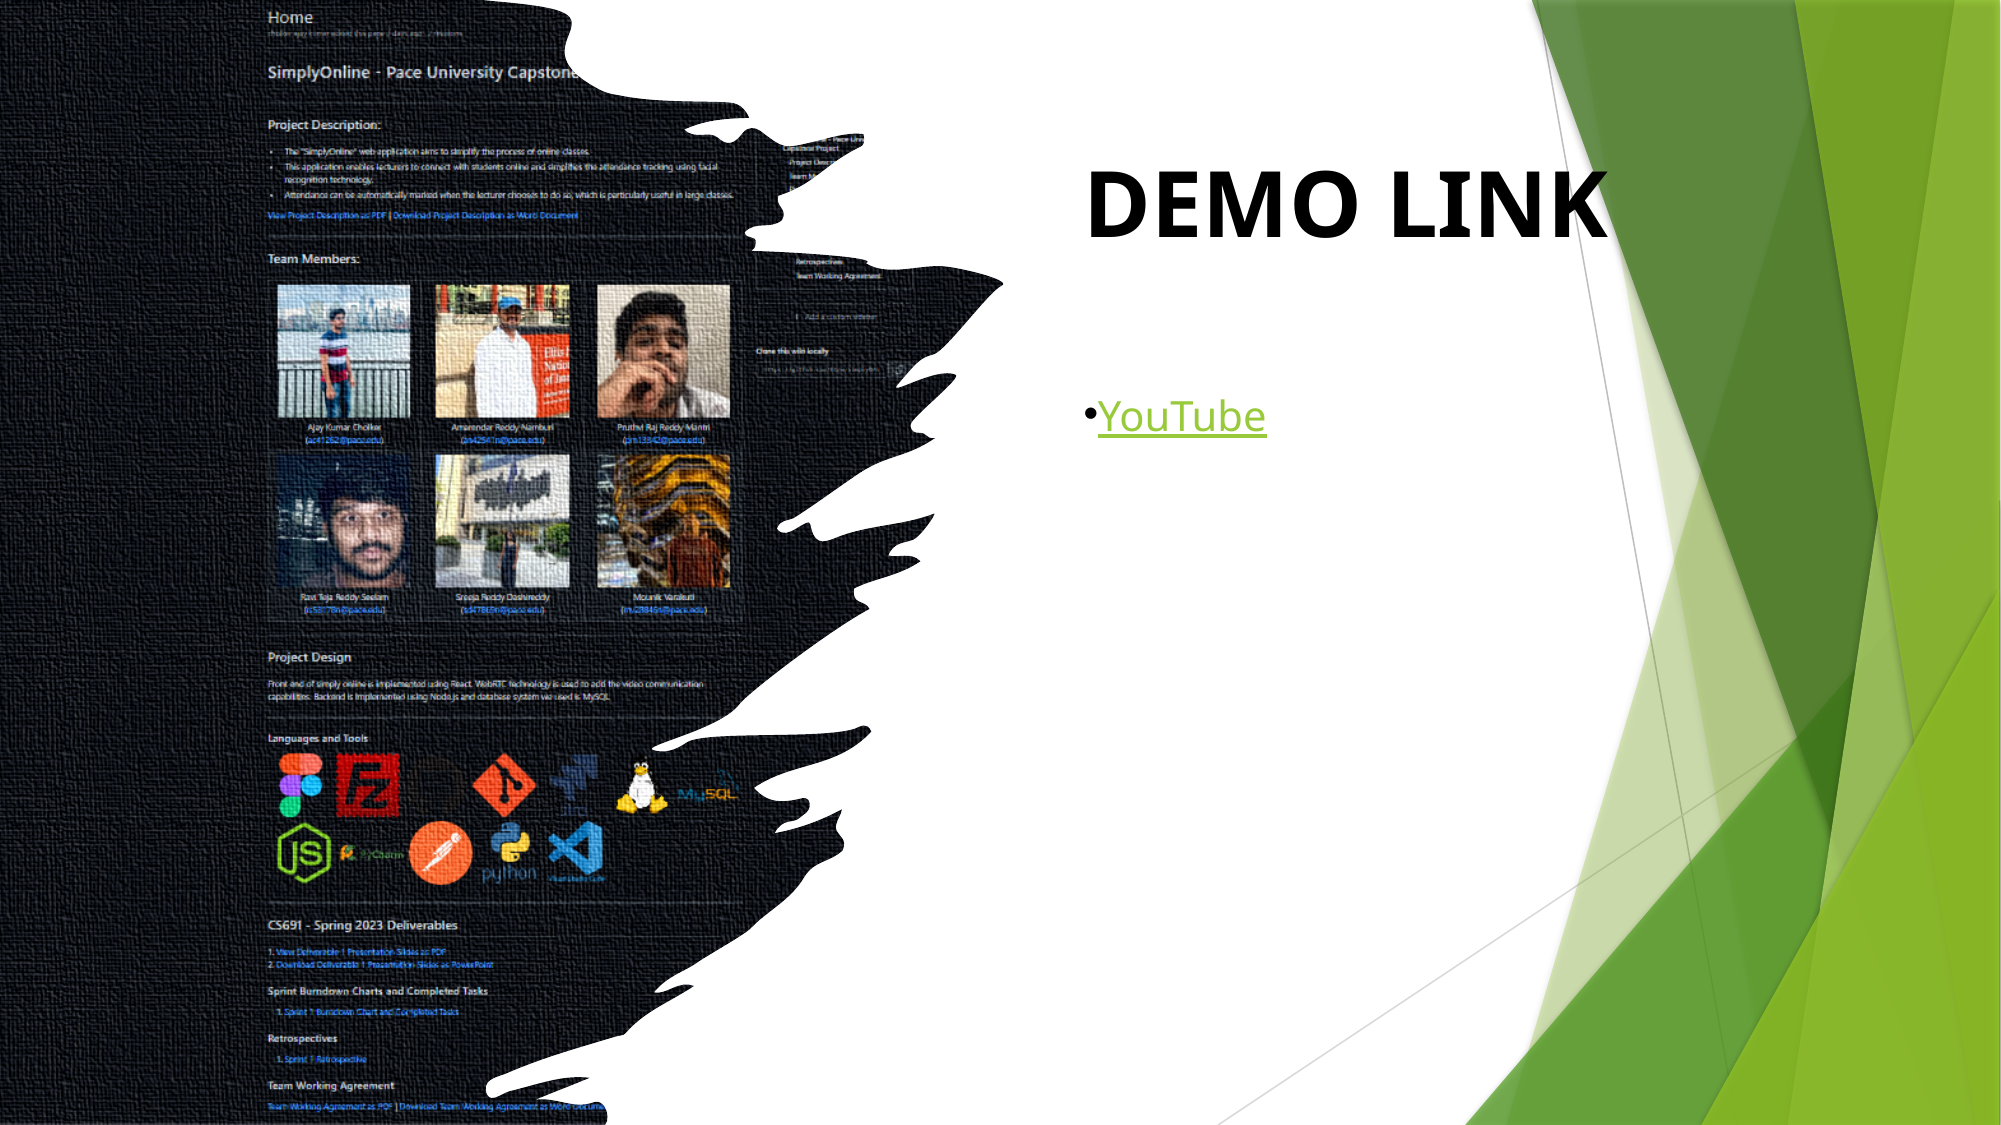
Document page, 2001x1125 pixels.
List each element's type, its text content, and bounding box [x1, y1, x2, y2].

text_box Demo Link [1068, 59, 1863, 357]
text_box YouTube [1068, 382, 1863, 1014]
picture [0, 0, 1004, 1125]
